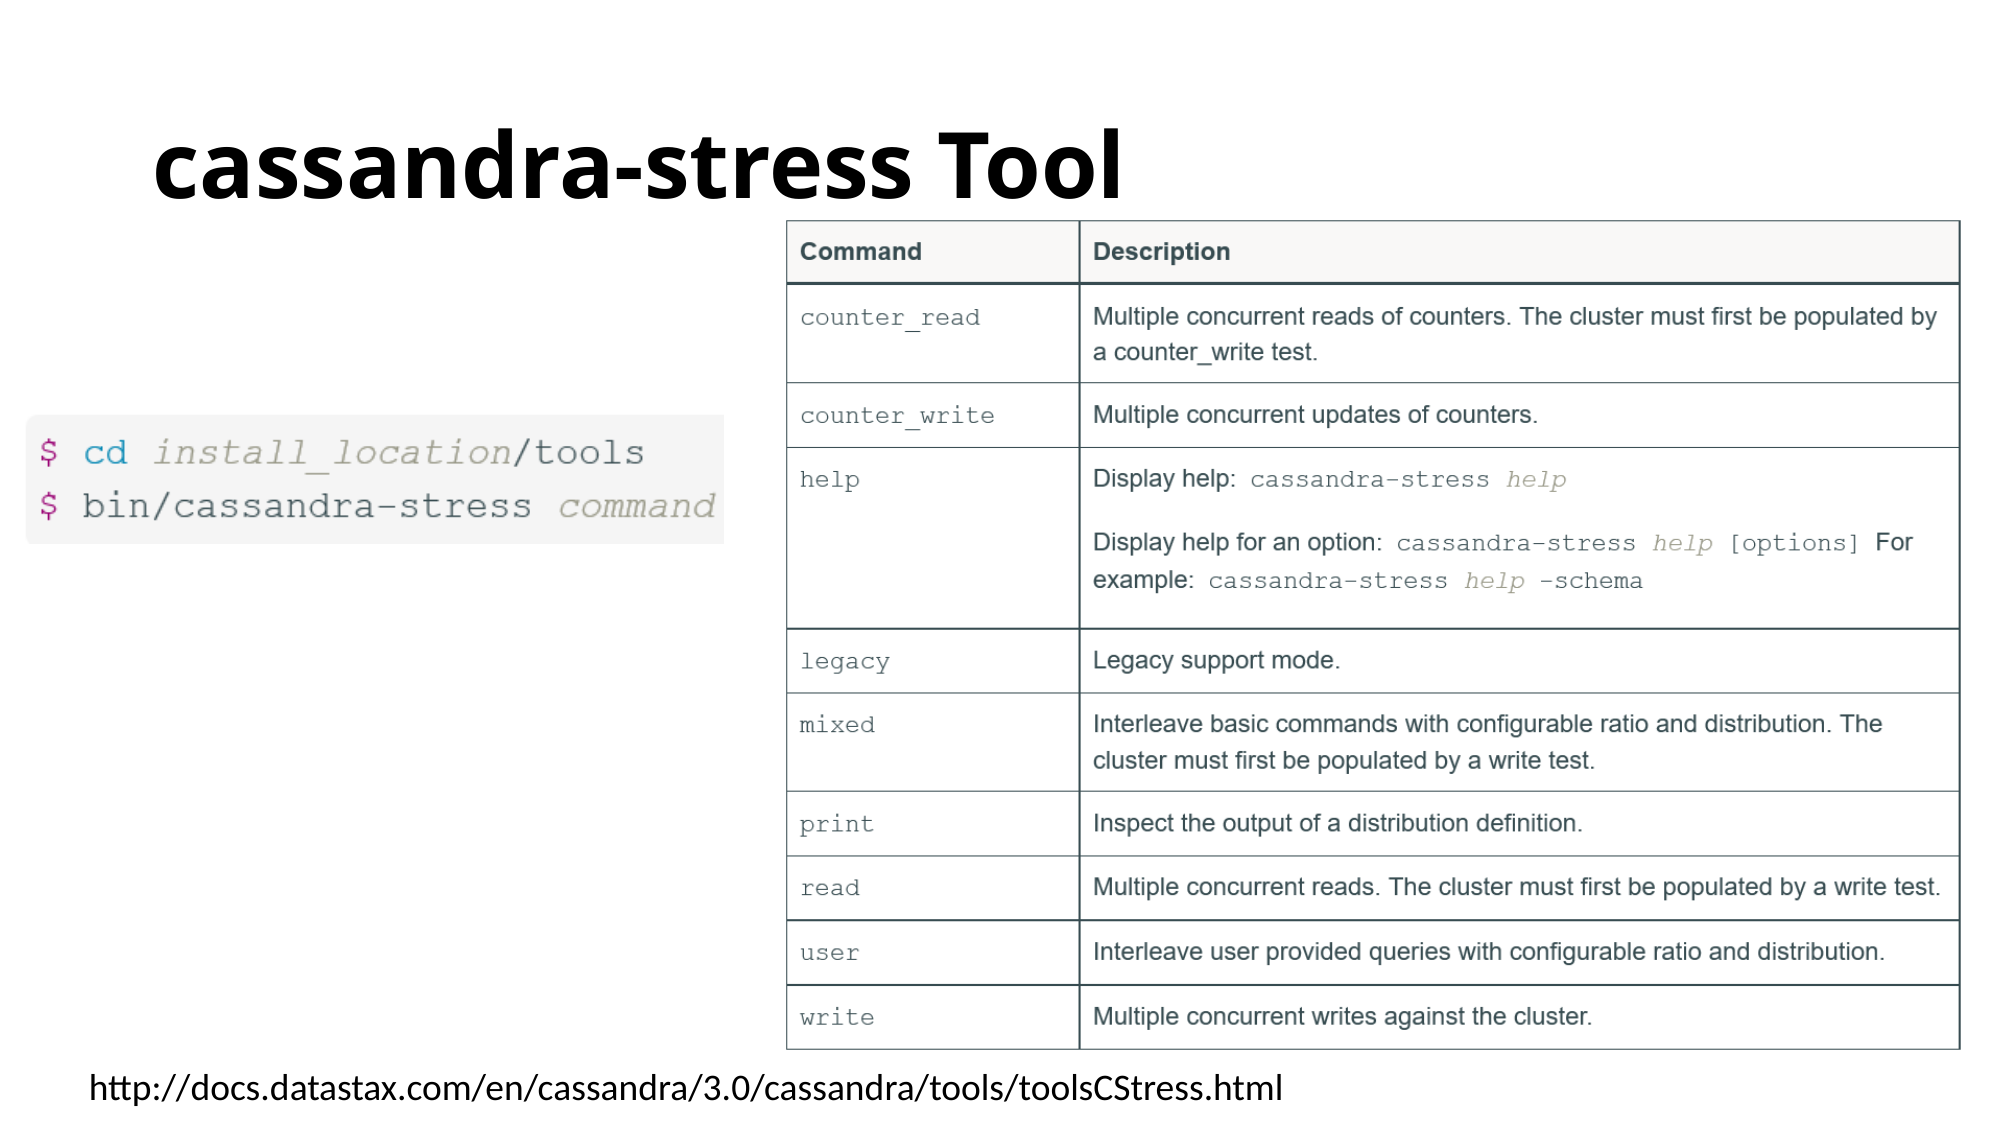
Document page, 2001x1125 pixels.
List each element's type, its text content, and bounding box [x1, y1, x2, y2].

picture [780, 214, 1967, 1055]
text_box http://docs.datastax.com/en/cassandra/3.0/cassandra/tools/toolsCStress.html [74, 1055, 1300, 1116]
title cassandra-stress Tool [137, 59, 1863, 278]
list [23, 412, 724, 544]
